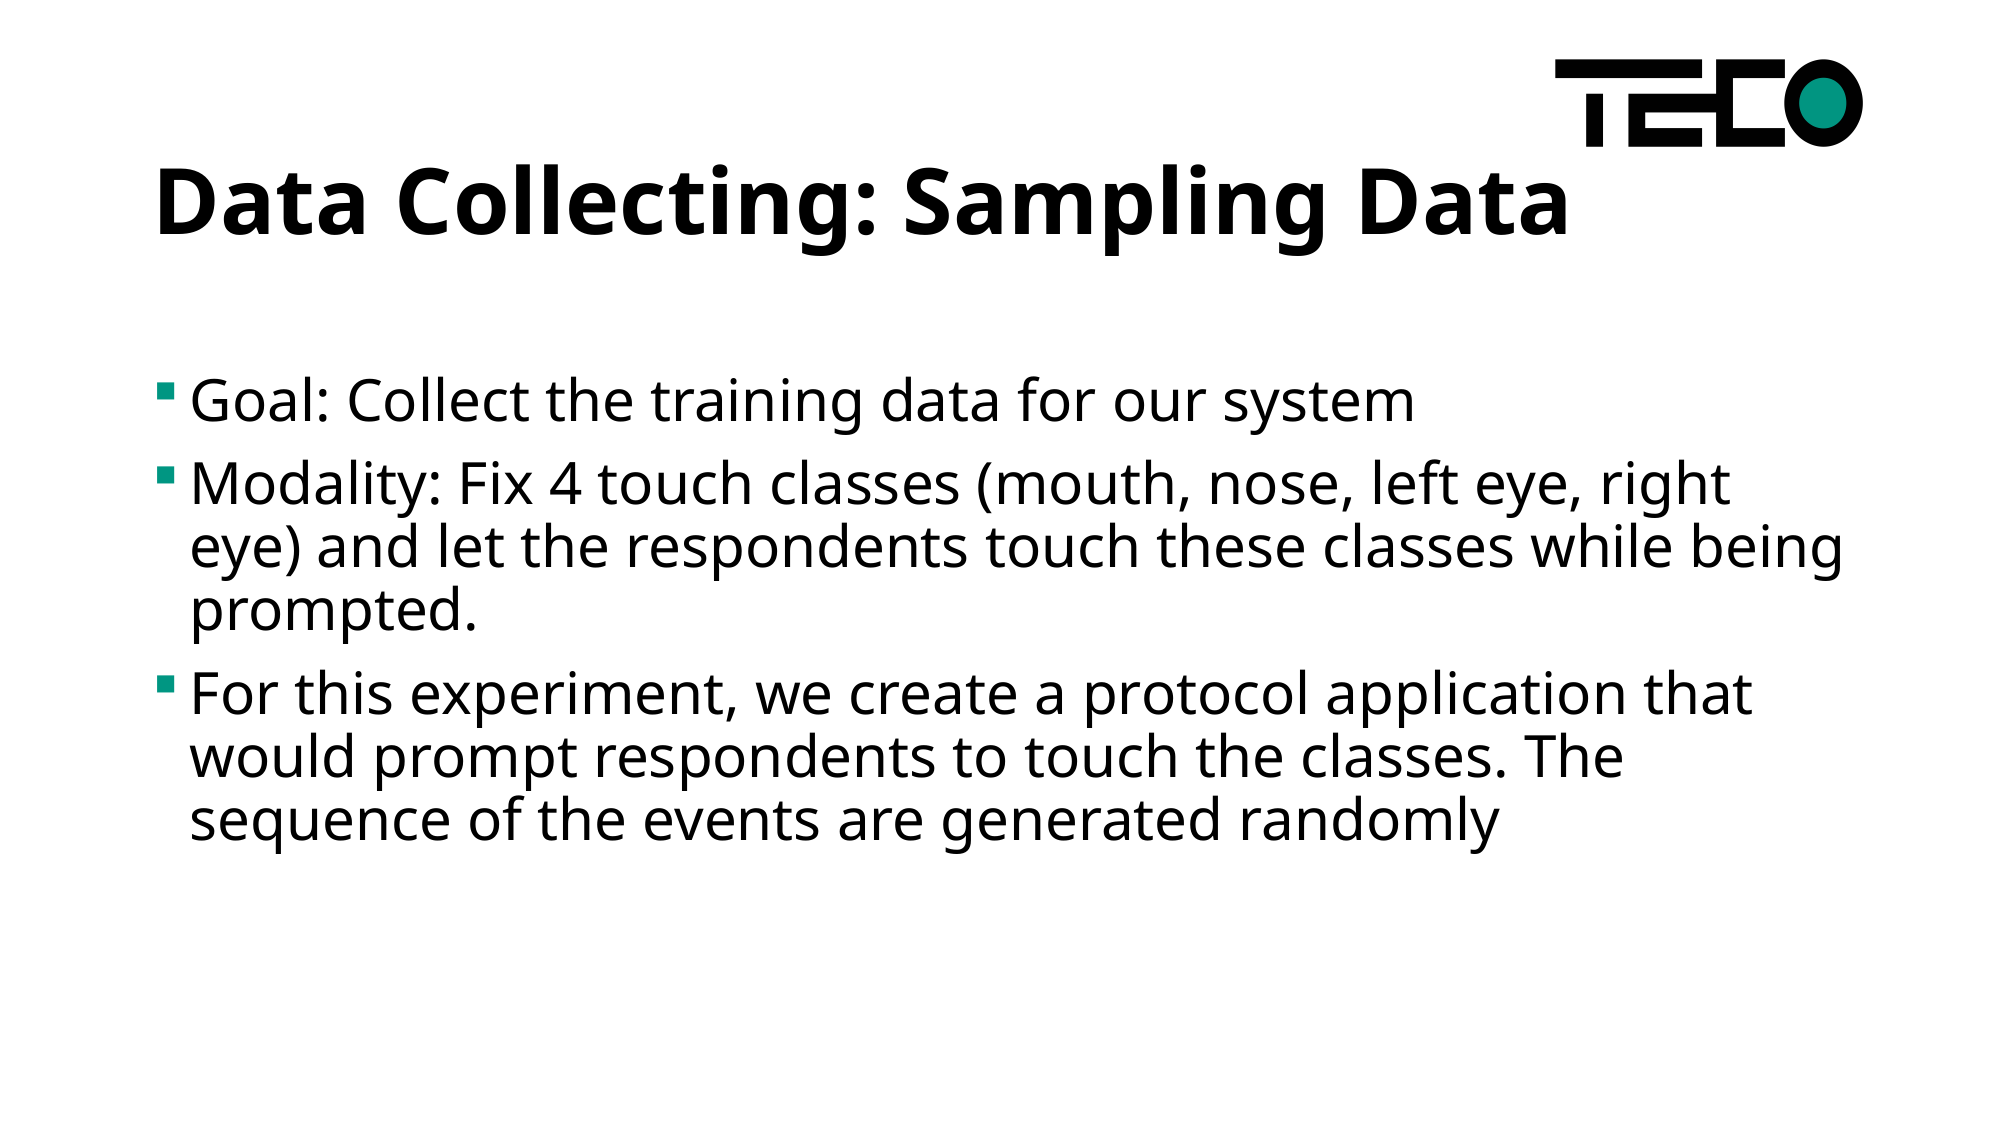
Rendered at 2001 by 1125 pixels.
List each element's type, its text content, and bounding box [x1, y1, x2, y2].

list Goal: Collect the training data for our system Modality: Fix 4 touch classes (mouth, nose, left eye, right eye) and let the respondents touch these classes while being prompted. For this experiment, we create a protocol application that would prompt respondents to touch the classes. The sequence of the events are generated randomly [137, 363, 1863, 877]
picture [1555, 59, 1863, 95]
title Data Collecting: Sampling Data [137, 95, 1863, 314]
